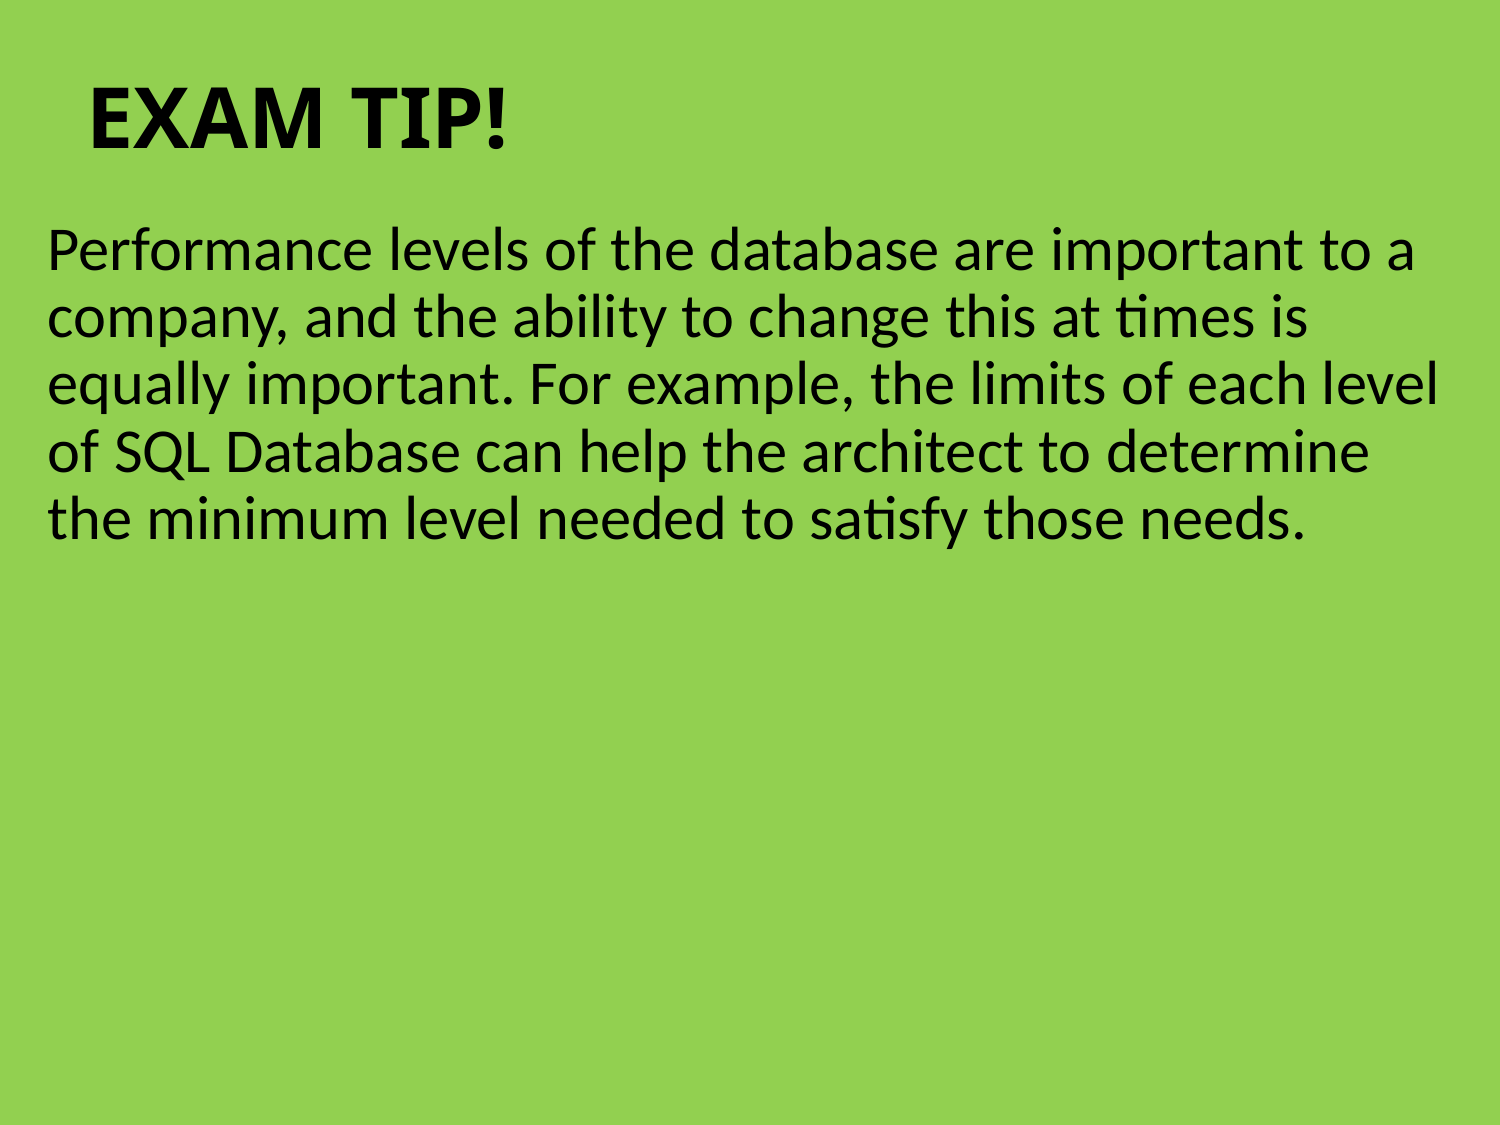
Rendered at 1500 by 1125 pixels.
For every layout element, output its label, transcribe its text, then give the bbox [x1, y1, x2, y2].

list Performance levels of the database are important to a company, and the ability to change this at times is equally important. For example, the limits of each level of SQL Database can help the architect to determine the minimum level needed to satisfy those needs. [33, 208, 1467, 970]
